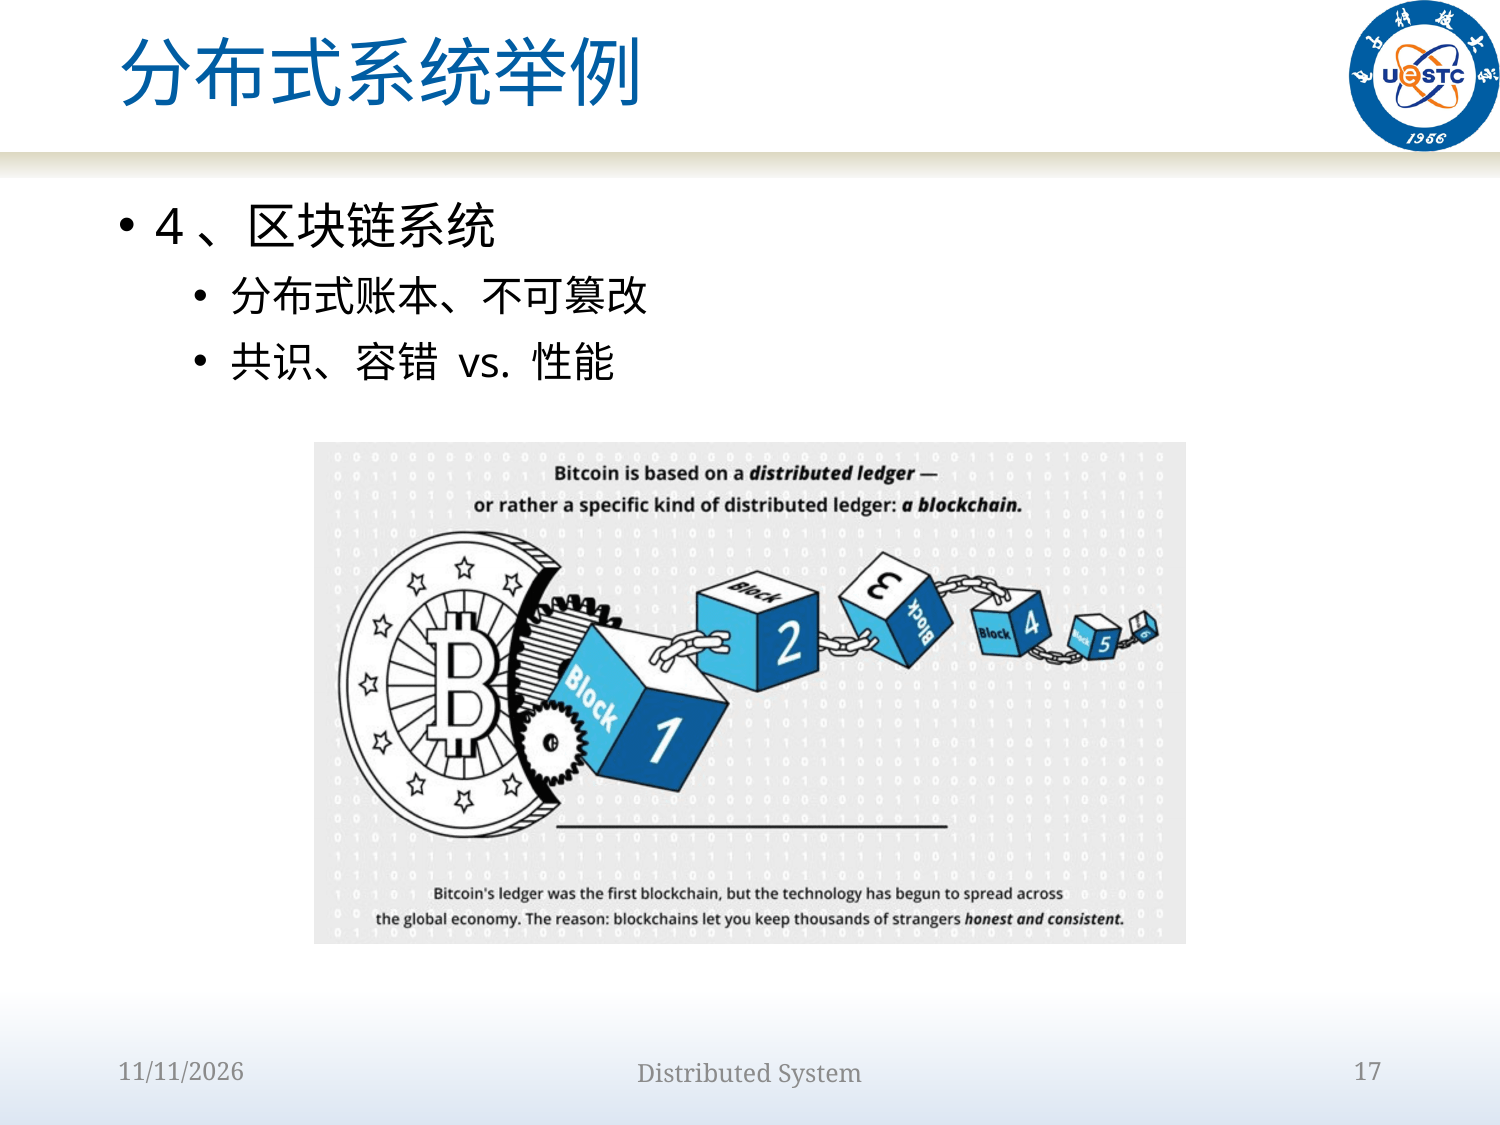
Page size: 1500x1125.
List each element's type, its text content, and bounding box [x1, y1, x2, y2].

title 分布式系统举例 [103, 0, 1348, 153]
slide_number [103, 1042, 414, 1103]
picture [1348, 0, 1500, 152]
picture [314, 442, 1186, 944]
slide_number 17 [1085, 1042, 1397, 1103]
footer Distributed System [414, 1042, 1085, 1103]
list 4、区块链系统 分布式账本、不可篡改 共识、容错 vs. 性能 [103, 181, 1397, 1014]
